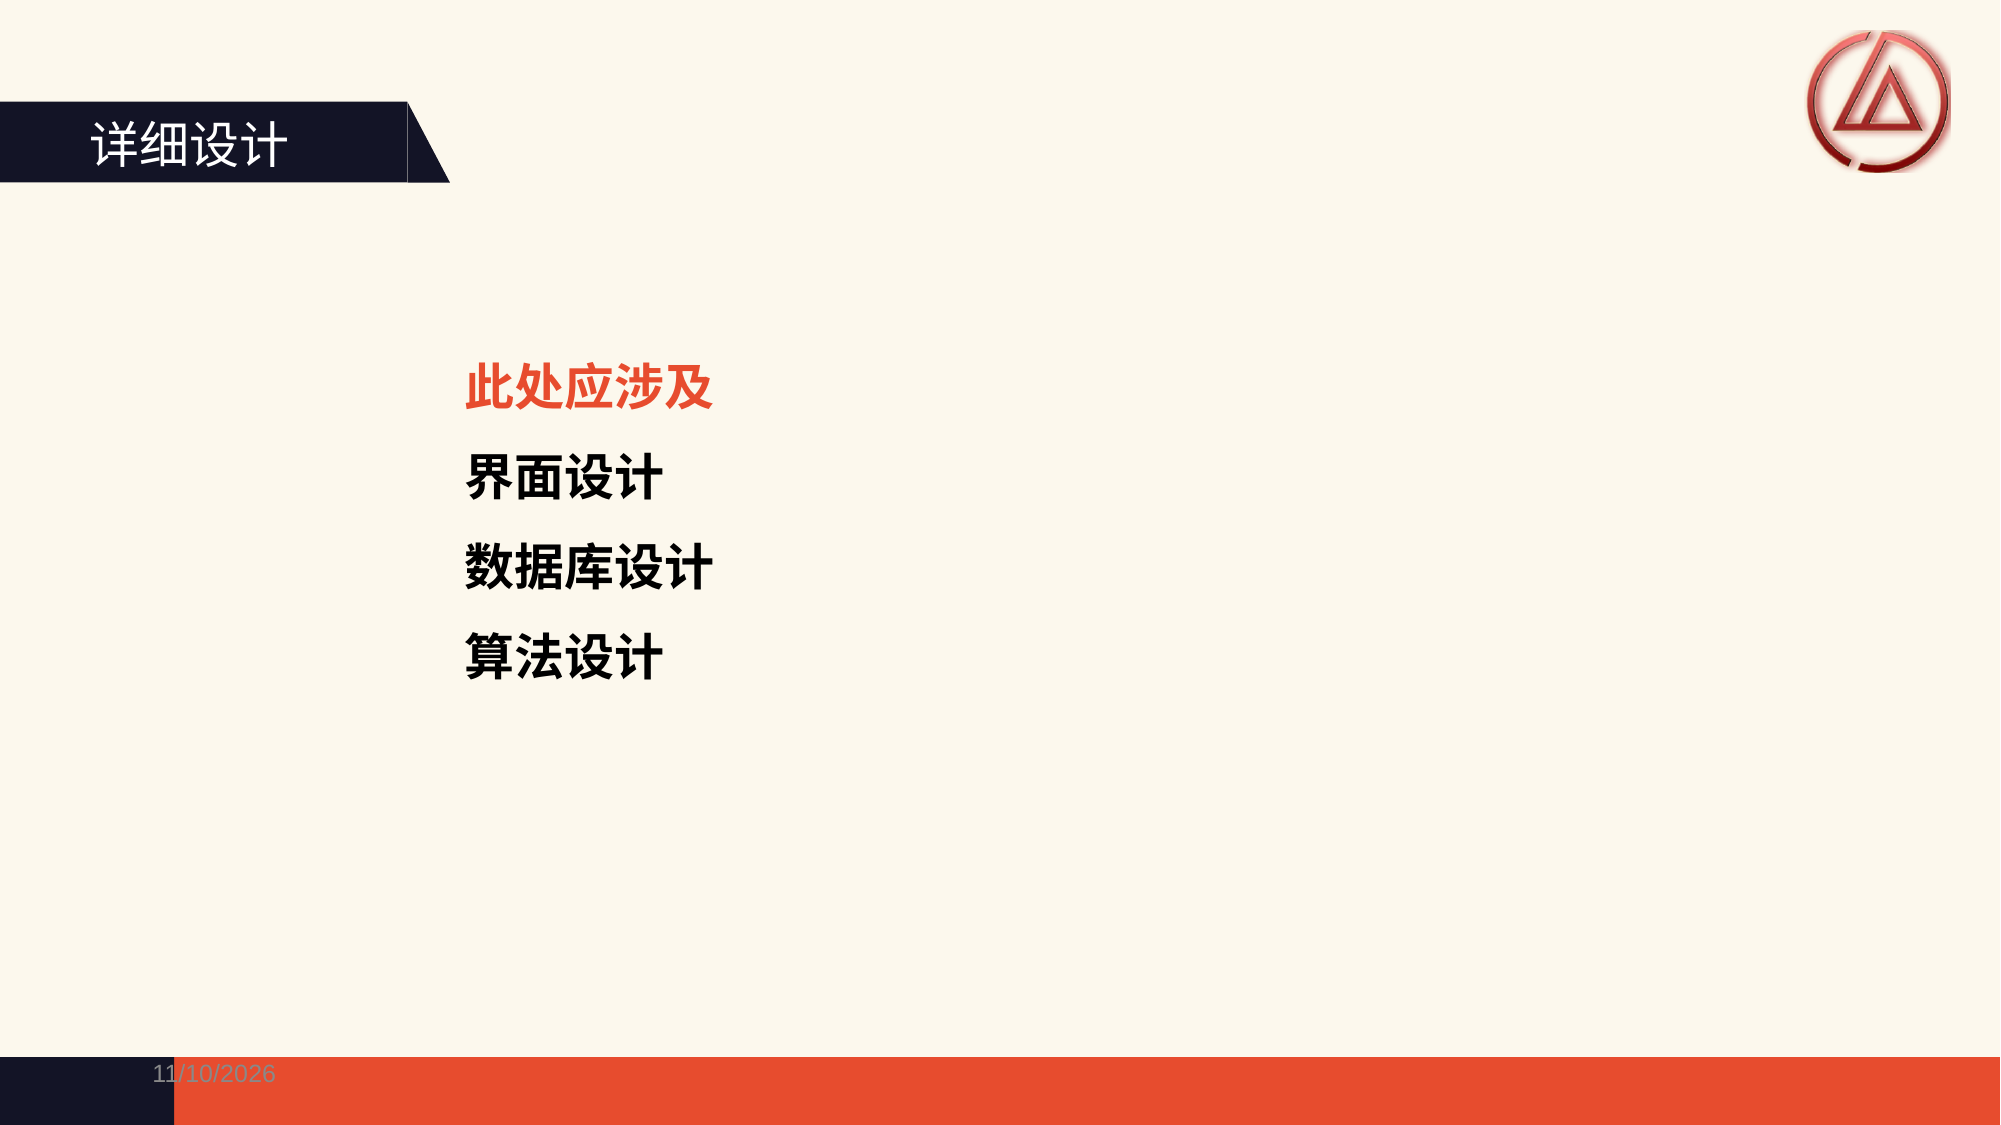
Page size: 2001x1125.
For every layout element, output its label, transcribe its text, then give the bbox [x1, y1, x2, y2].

picture [1804, 30, 1951, 173]
text_box 此处应涉及 界面设计 数据库设计 算法设计 [449, 318, 1425, 693]
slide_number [137, 1042, 588, 1103]
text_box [0, 101, 451, 183]
